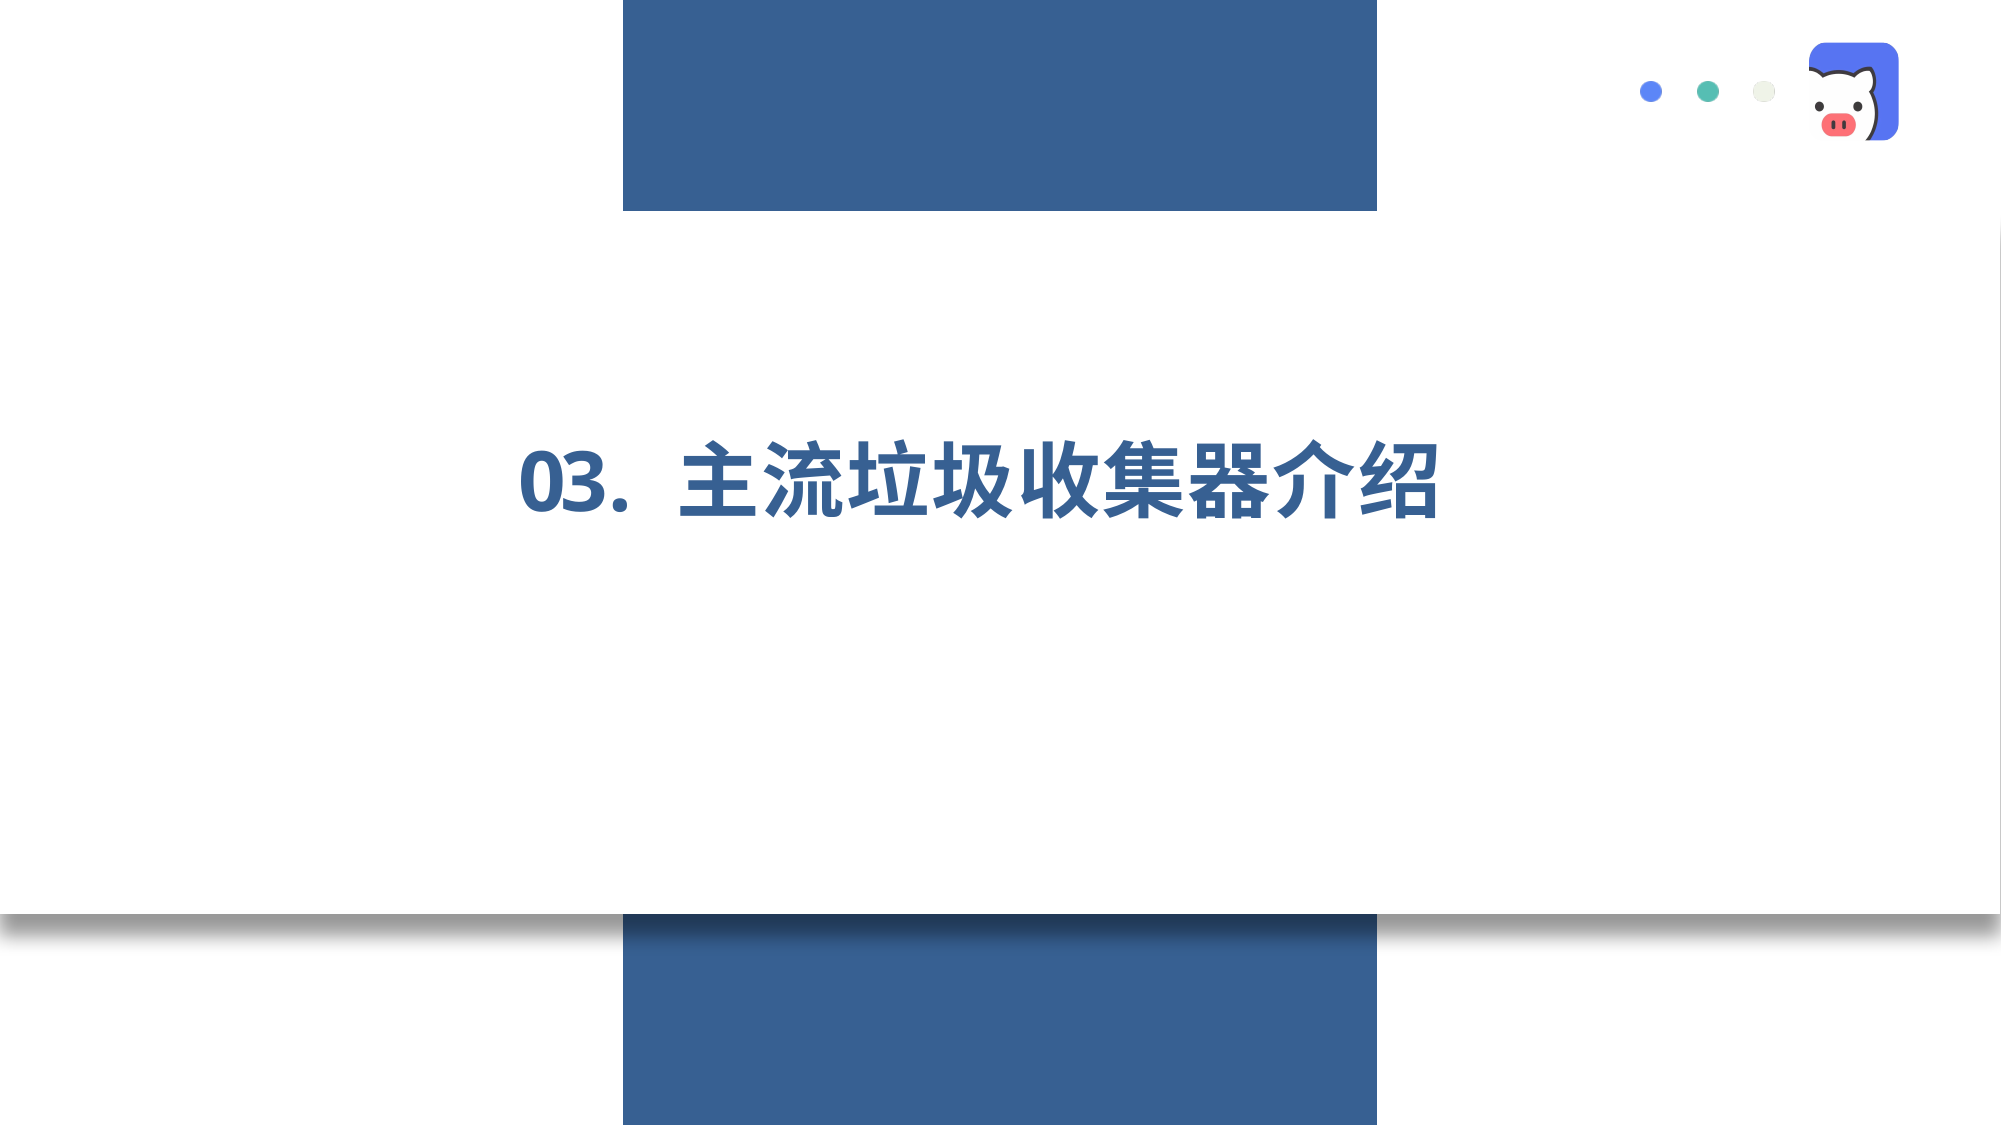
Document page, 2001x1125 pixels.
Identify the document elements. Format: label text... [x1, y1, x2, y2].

list 03. 主流垃圾收集器介绍 [125, 425, 1834, 1066]
picture [1639, 80, 1663, 103]
picture [1696, 80, 1720, 103]
picture [1809, 42, 1899, 141]
picture [1752, 80, 1776, 103]
